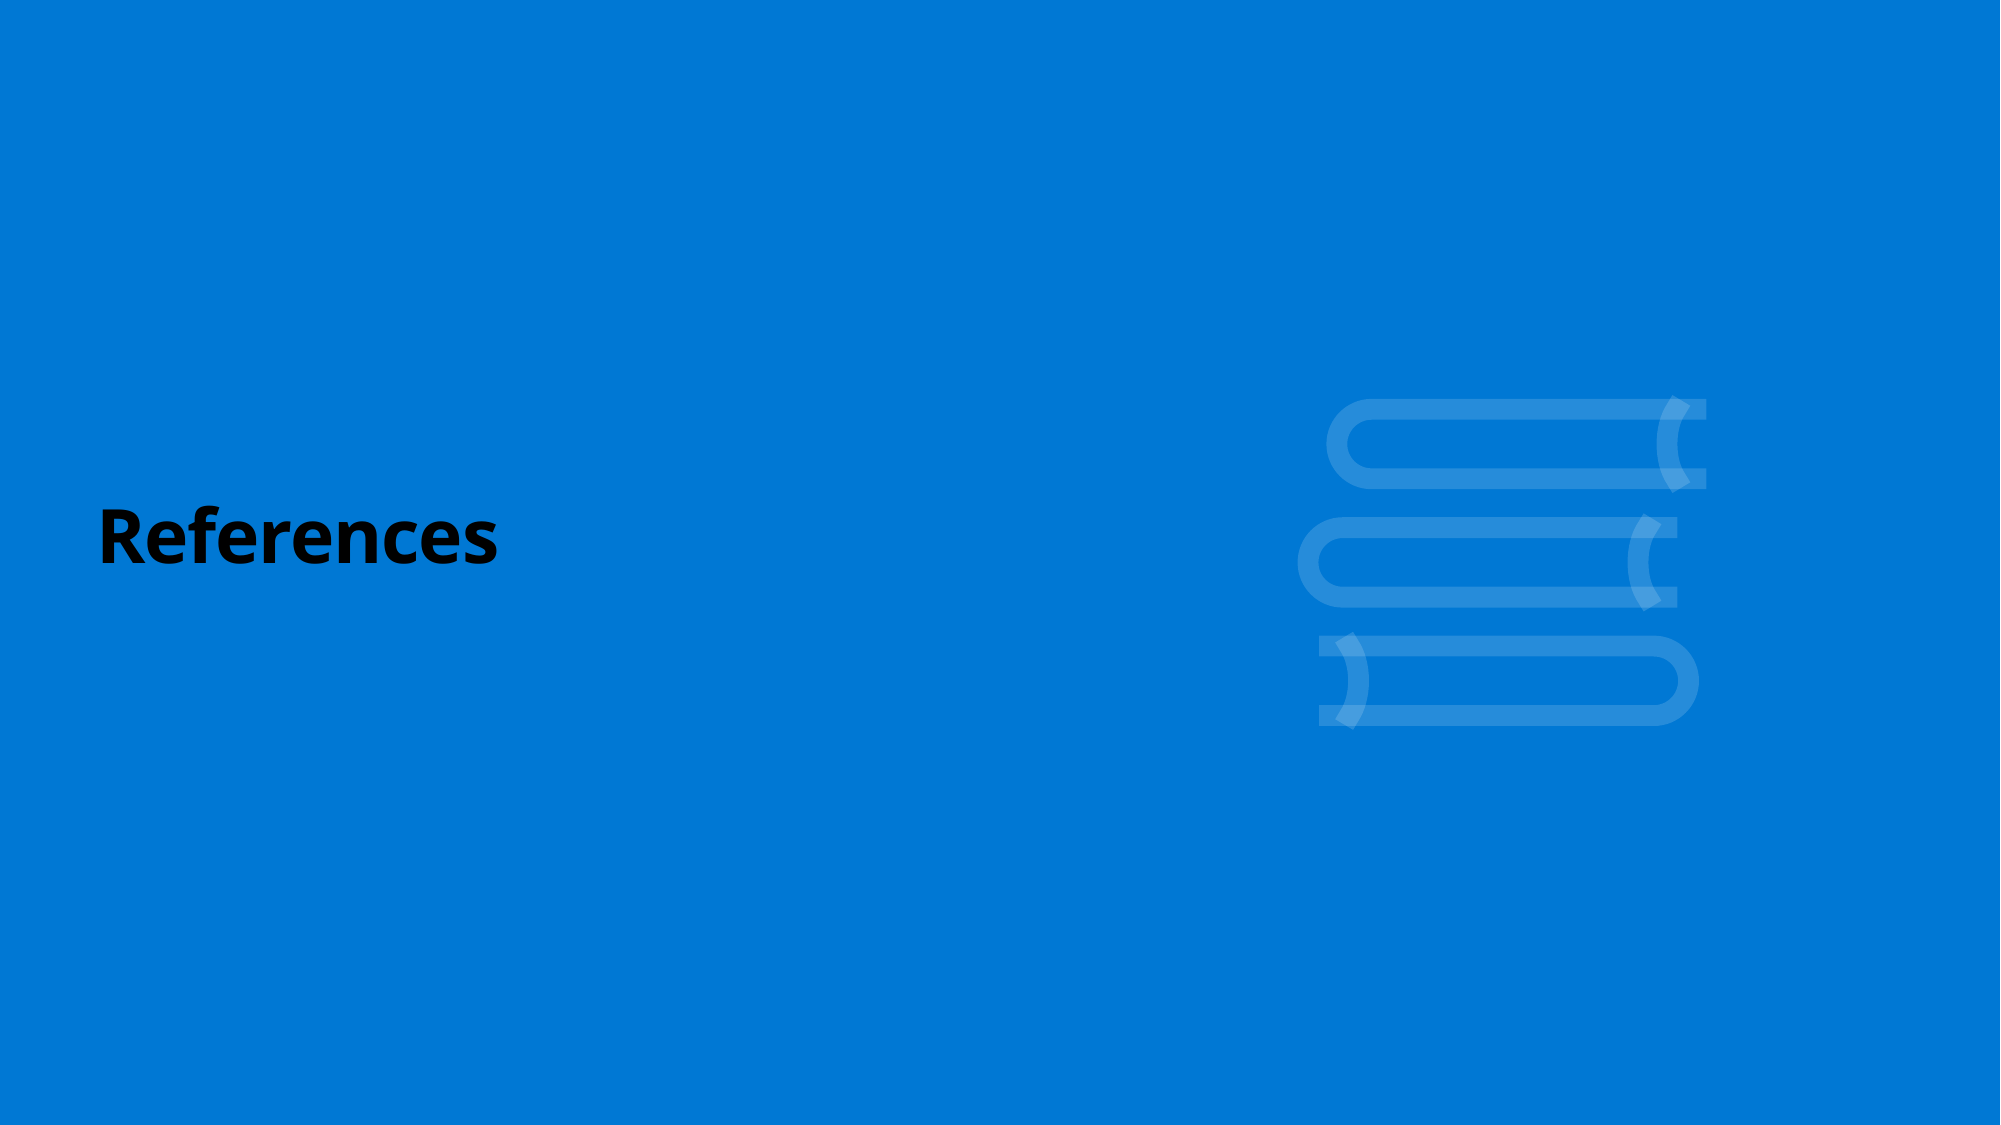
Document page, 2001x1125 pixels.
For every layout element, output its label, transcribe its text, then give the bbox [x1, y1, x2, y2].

text_box [1308, 527, 1668, 598]
title References [96, 498, 1596, 580]
text_box [1329, 646, 1689, 716]
text_box [1336, 409, 1696, 479]
